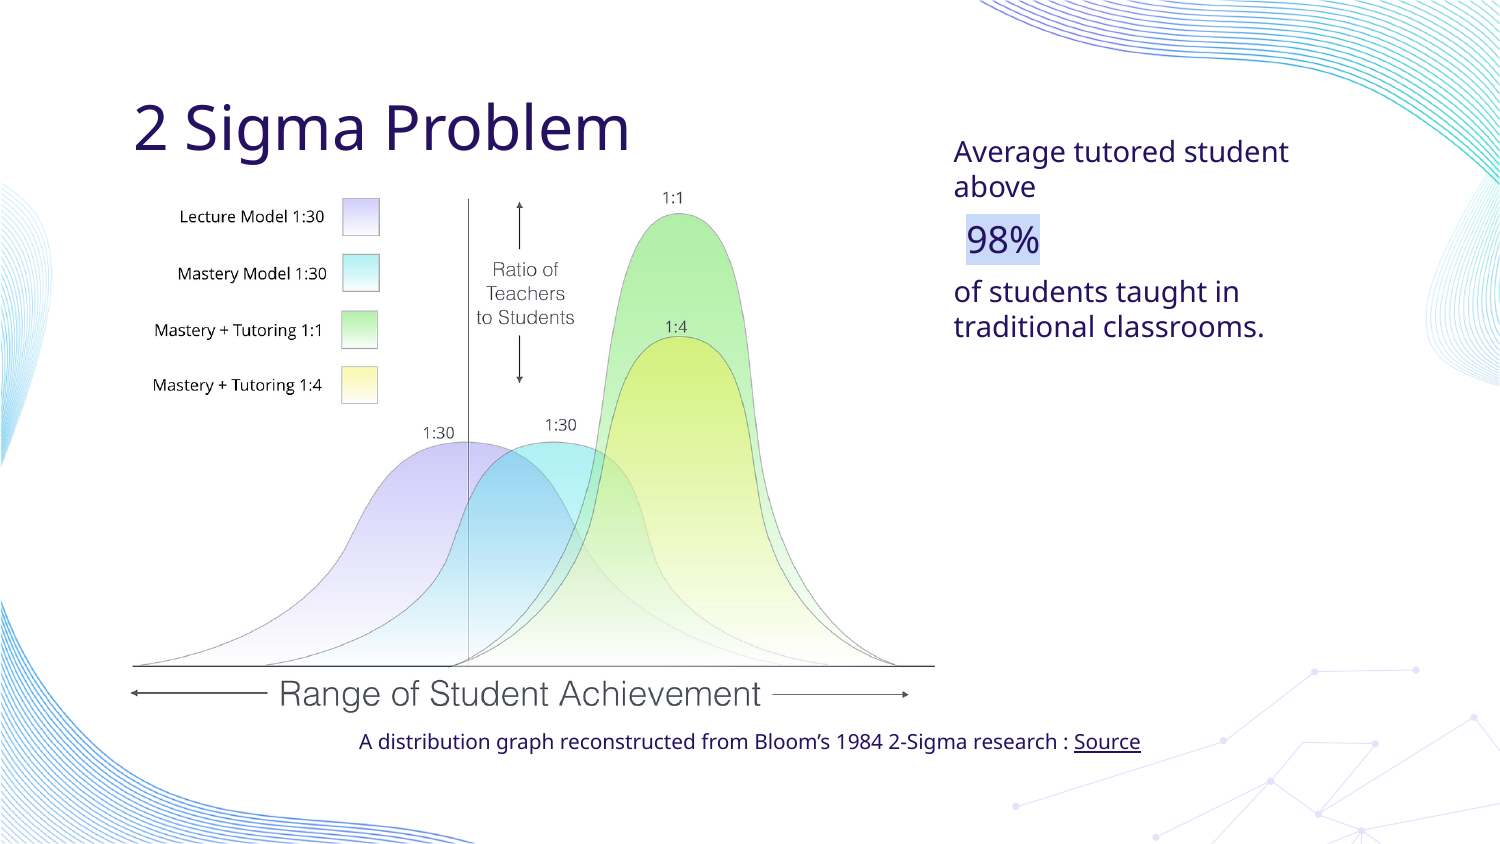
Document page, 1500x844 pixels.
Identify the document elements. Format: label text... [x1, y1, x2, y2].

picture [969, 1, 1499, 391]
title 2 Sigma Problem [118, 72, 1382, 167]
text_box A distribution graph reconstructed from Bloom’s 1984 2-Sigma research : Source [161, 713, 1339, 756]
picture [1, 152, 940, 843]
subtitle Average tutored student above of students taught in traditional classrooms. [938, 118, 1326, 395]
